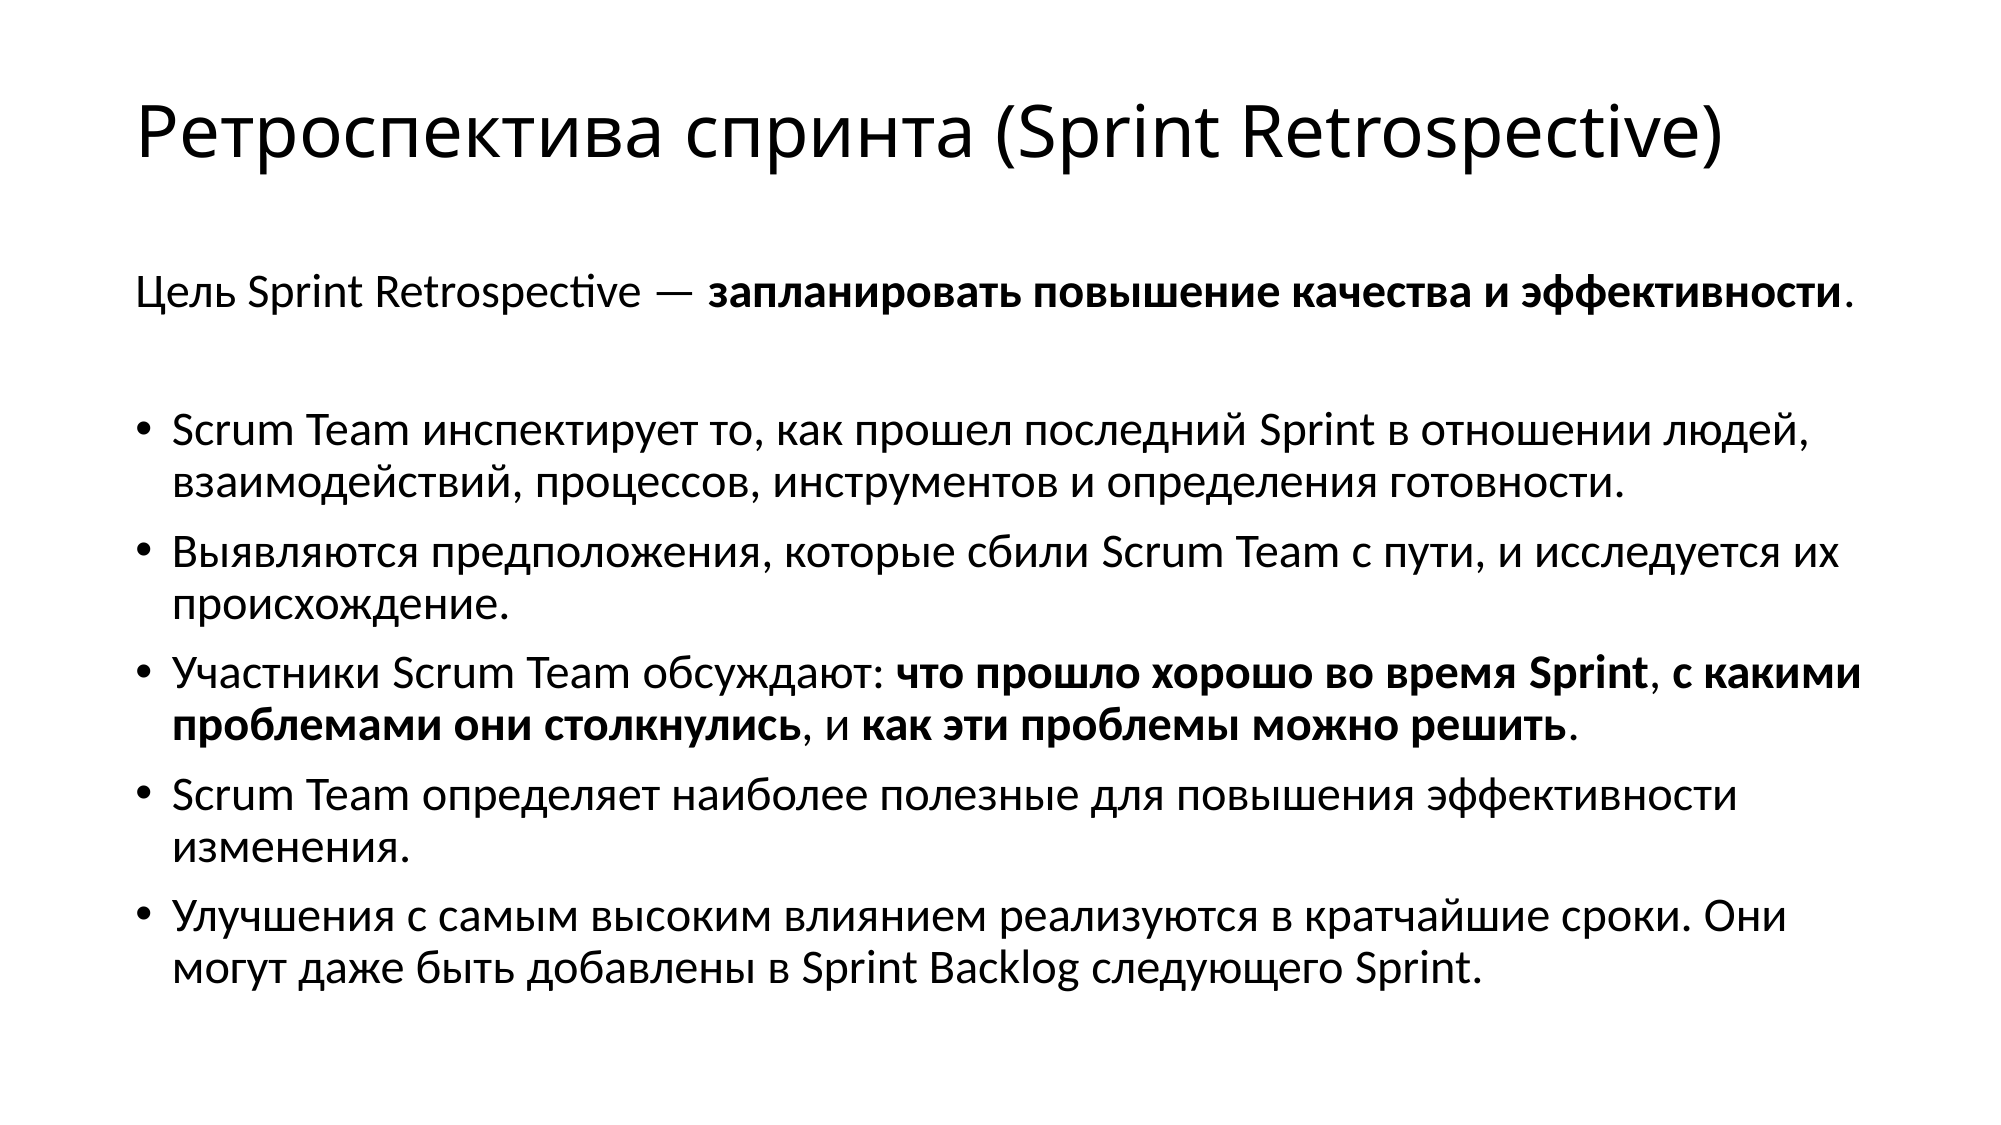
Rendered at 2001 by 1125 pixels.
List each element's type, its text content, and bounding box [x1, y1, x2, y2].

list Цель Sprint Retrospective — запланировать повышение качества и эффективности. Scrum Team инспектирует то, как прошел последний Sprint в отношении людей, взаимодействий, процессов, инструментов и определения готовности. Выявляются предположения, которые сбили Scrum Team с пути, и исследуется их происхождение. Участники Scrum Team обсуждают: что прошло хорошо во время Sprint, с какими проблемами они столкнулись, и как эти проблемы можно решить. Scrum Team определяет наиболее полезные для повышения эффективности изменения. Улучшения с самым высоким влиянием реализуются в кратчайшие сроки. Они могут даже быть добавлены в Sprint Backlog следующего Sprint. [120, 258, 1893, 1014]
title Ретроспектива спринта (Sprint Retrospective) [120, 63, 1846, 204]
